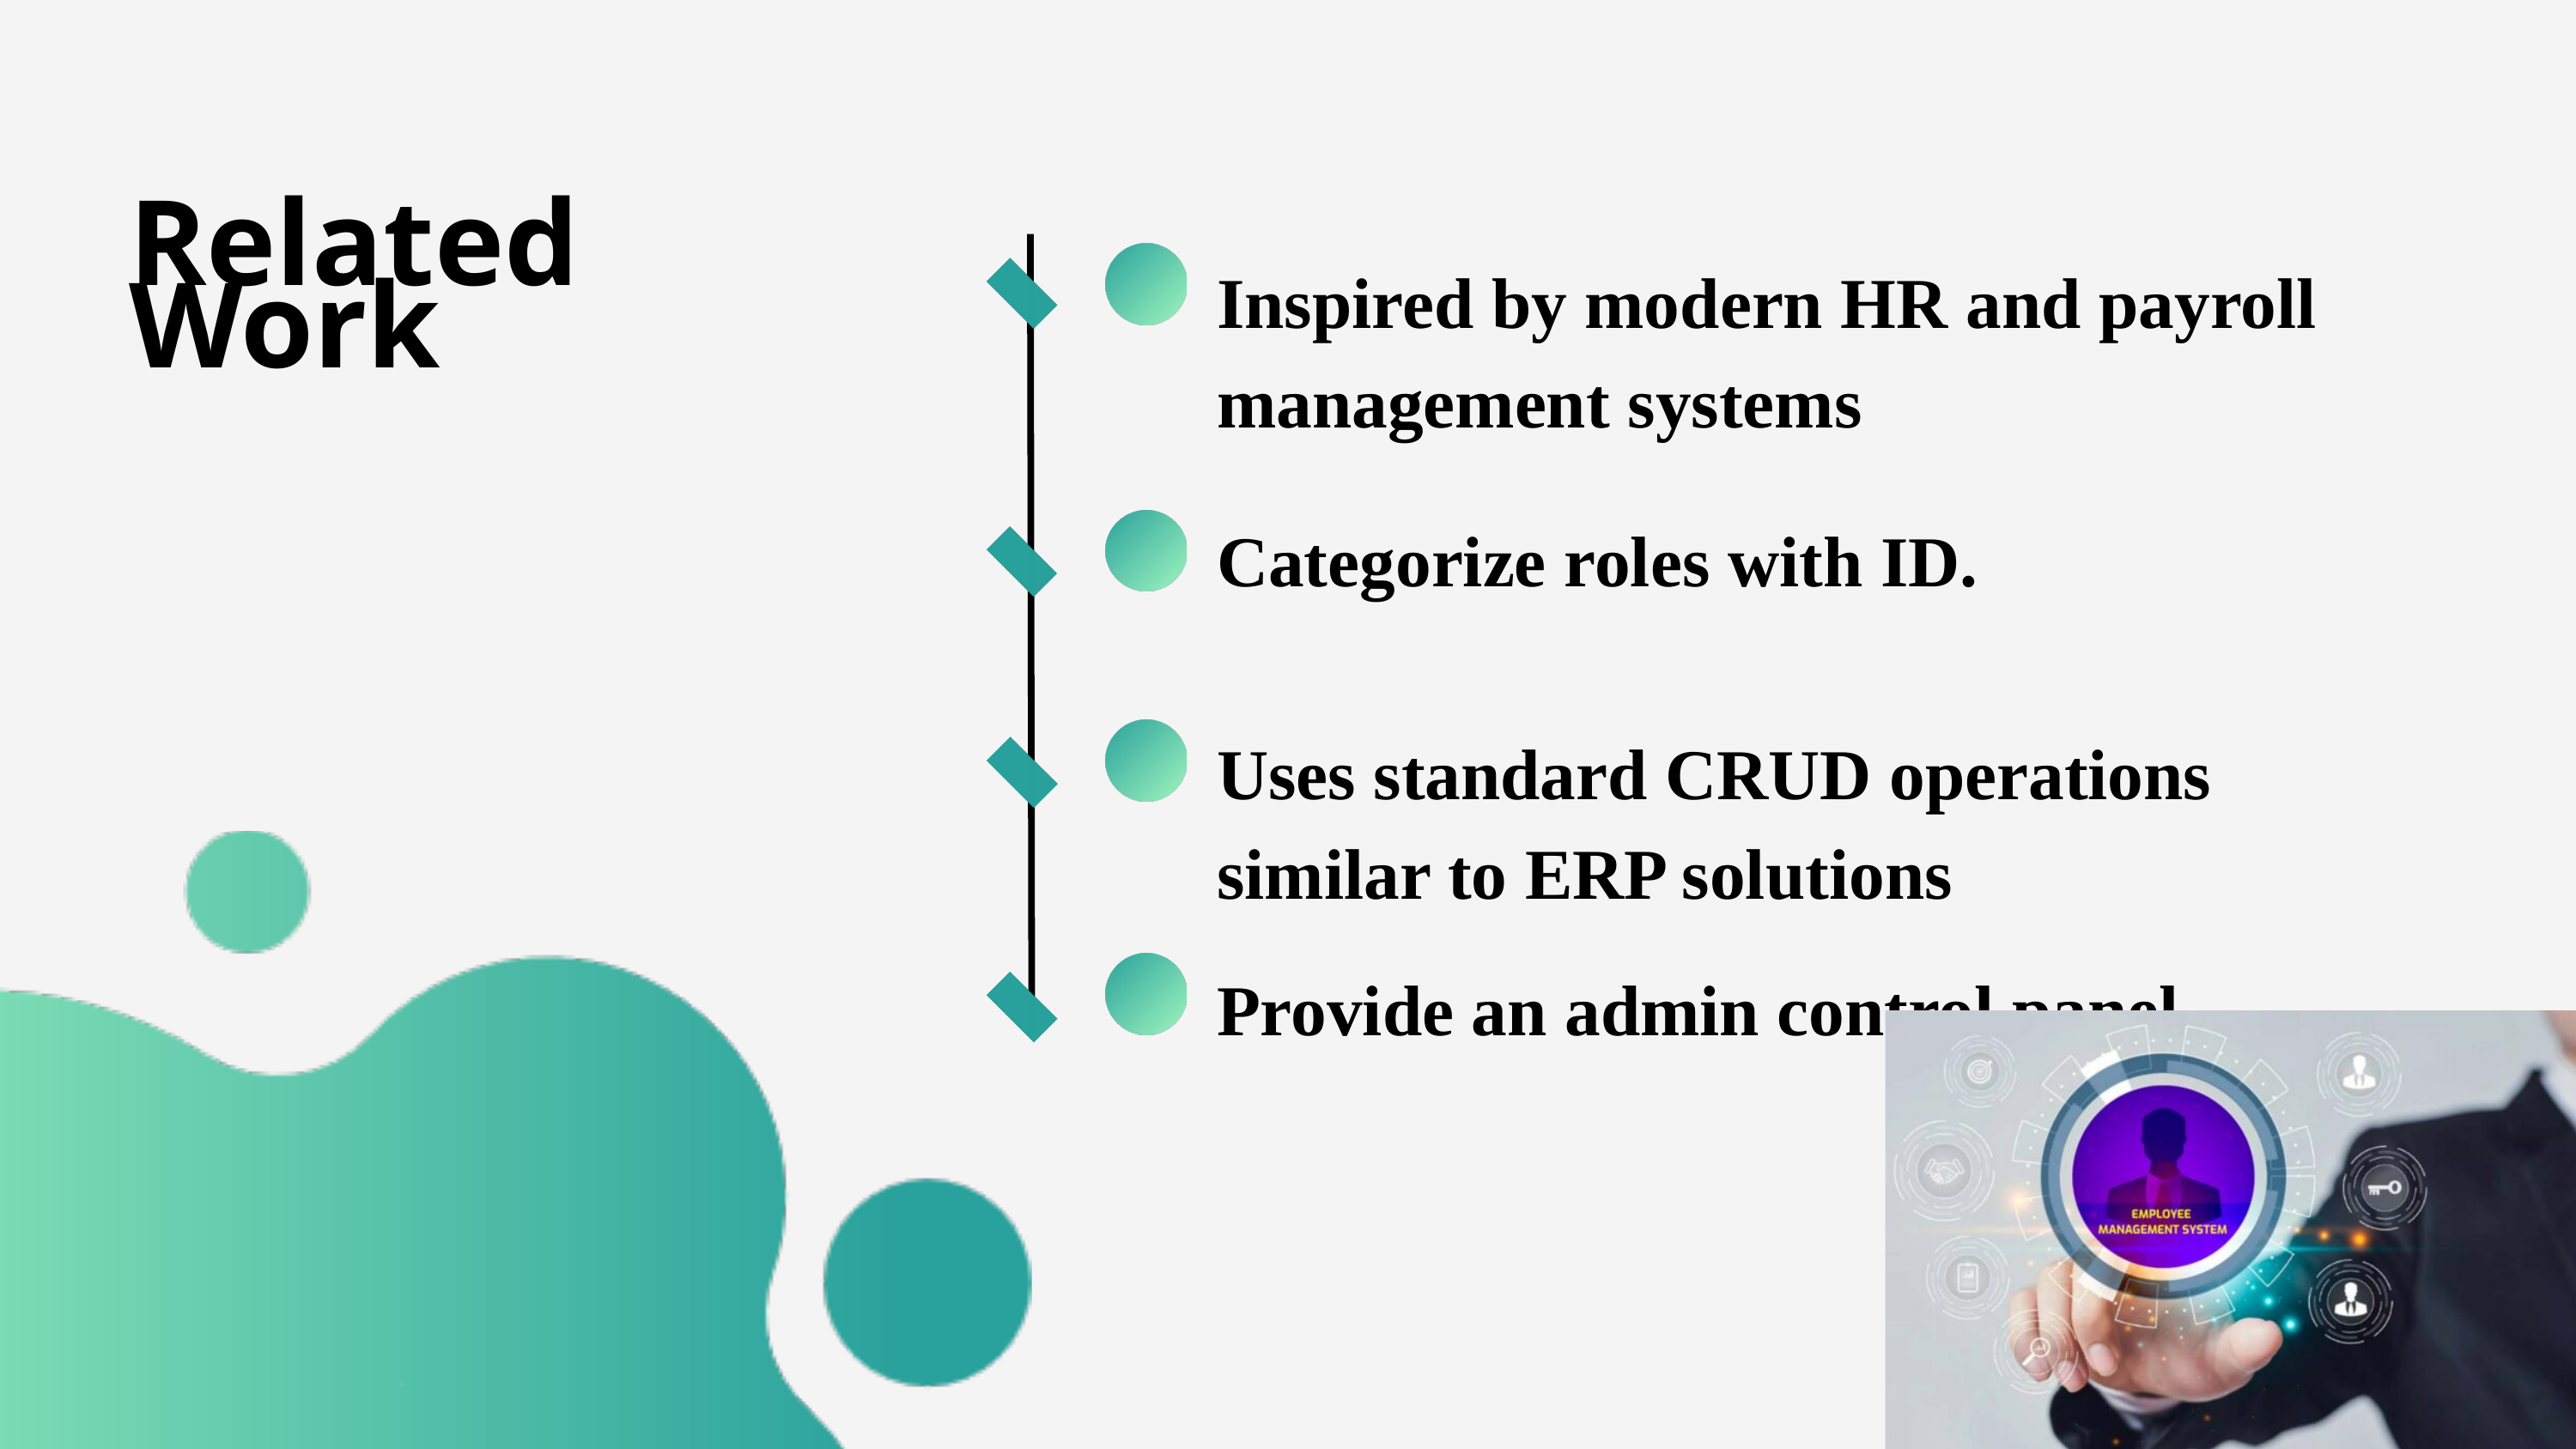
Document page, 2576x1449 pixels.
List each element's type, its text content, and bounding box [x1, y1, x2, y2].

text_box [999, 500, 2265, 596]
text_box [999, 241, 2544, 438]
picture [1026, 233, 1042, 241]
text_box [0, 831, 1032, 1449]
picture [986, 747, 999, 774]
text_box [1885, 1010, 2576, 1449]
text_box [999, 949, 2384, 1045]
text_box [999, 712, 2265, 908]
picture [986, 982, 999, 1009]
picture [986, 268, 999, 295]
picture [986, 537, 999, 563]
text_box Related Work [128, 227, 892, 391]
